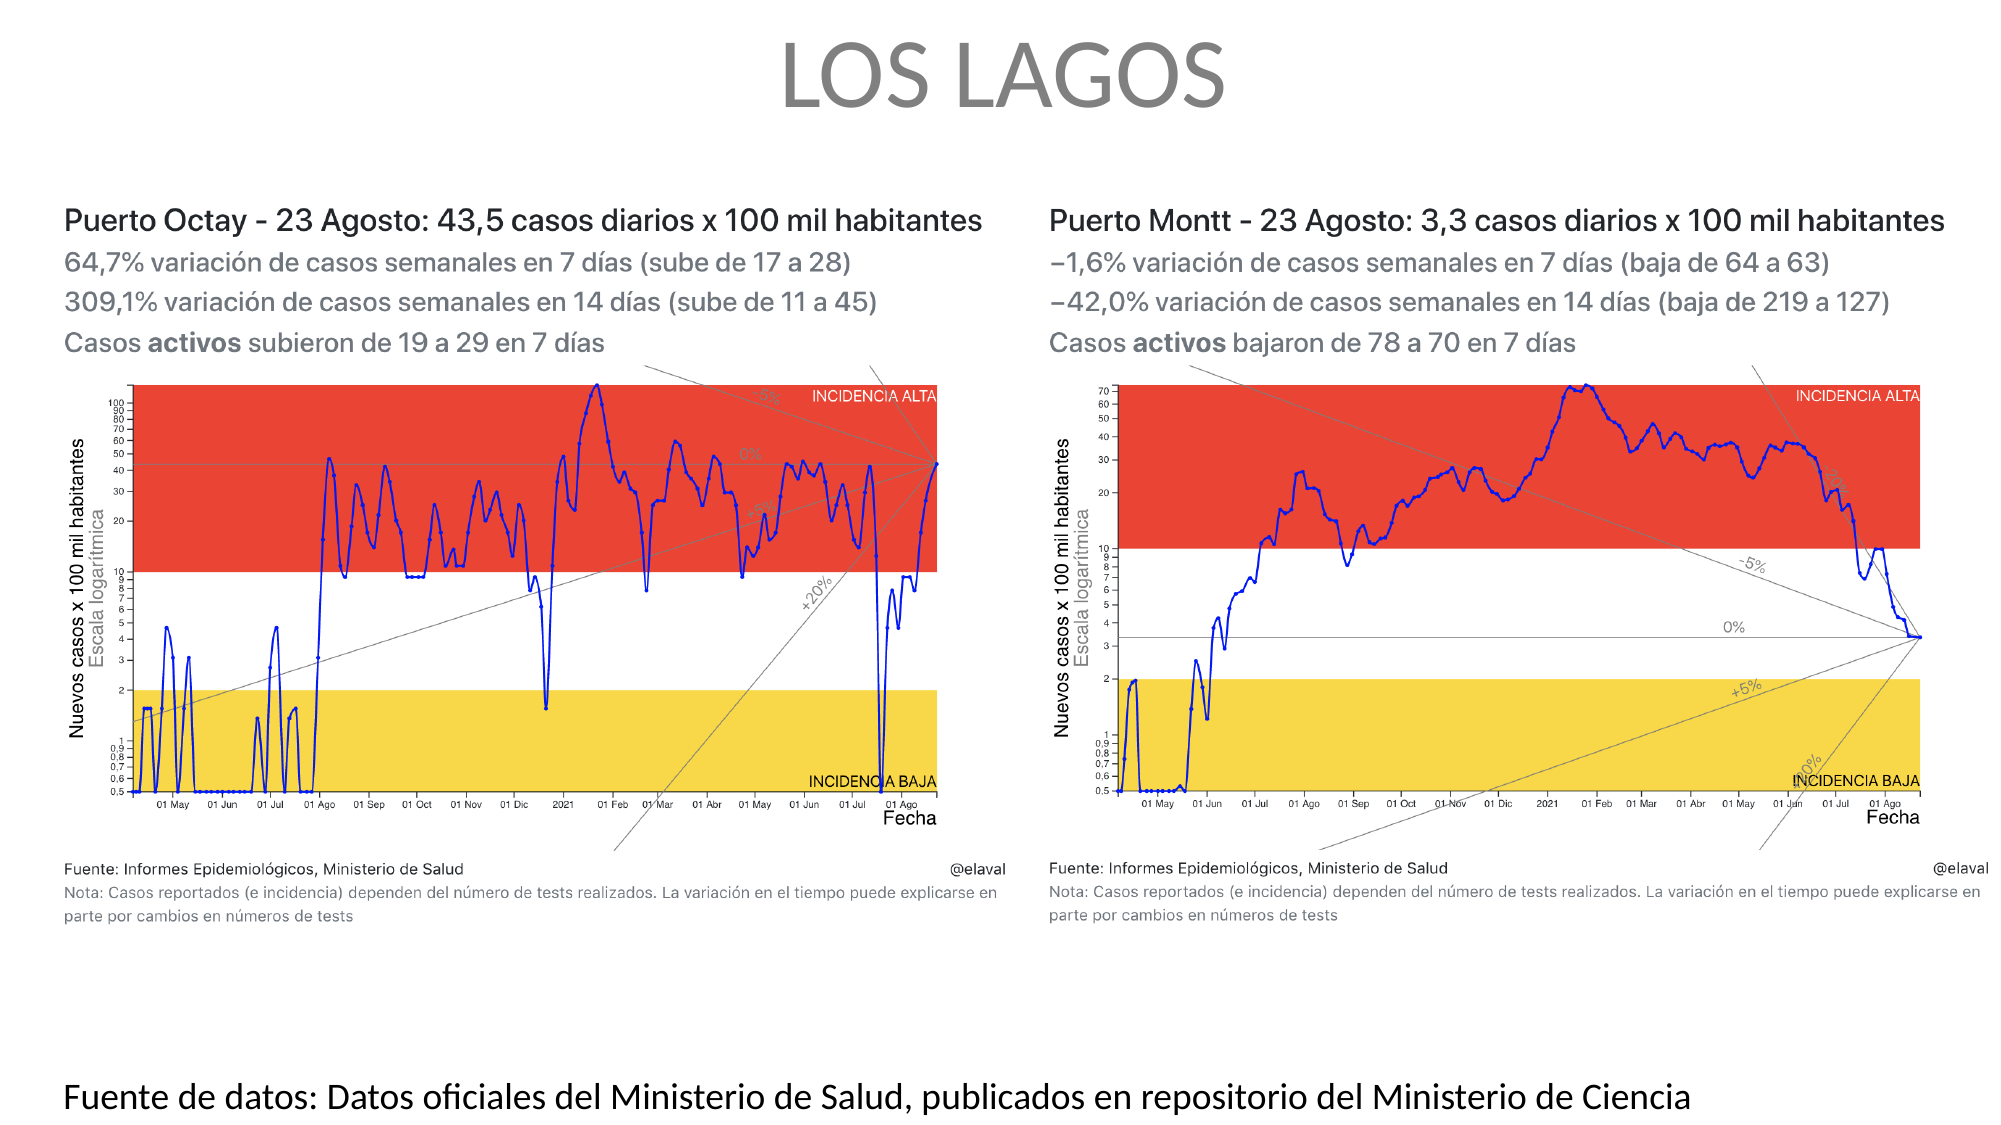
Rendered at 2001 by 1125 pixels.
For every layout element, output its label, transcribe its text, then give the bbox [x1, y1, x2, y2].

text_box LOS LAGOS [764, 0, 1244, 135]
picture [24, 196, 1023, 931]
picture [1024, 195, 2000, 930]
